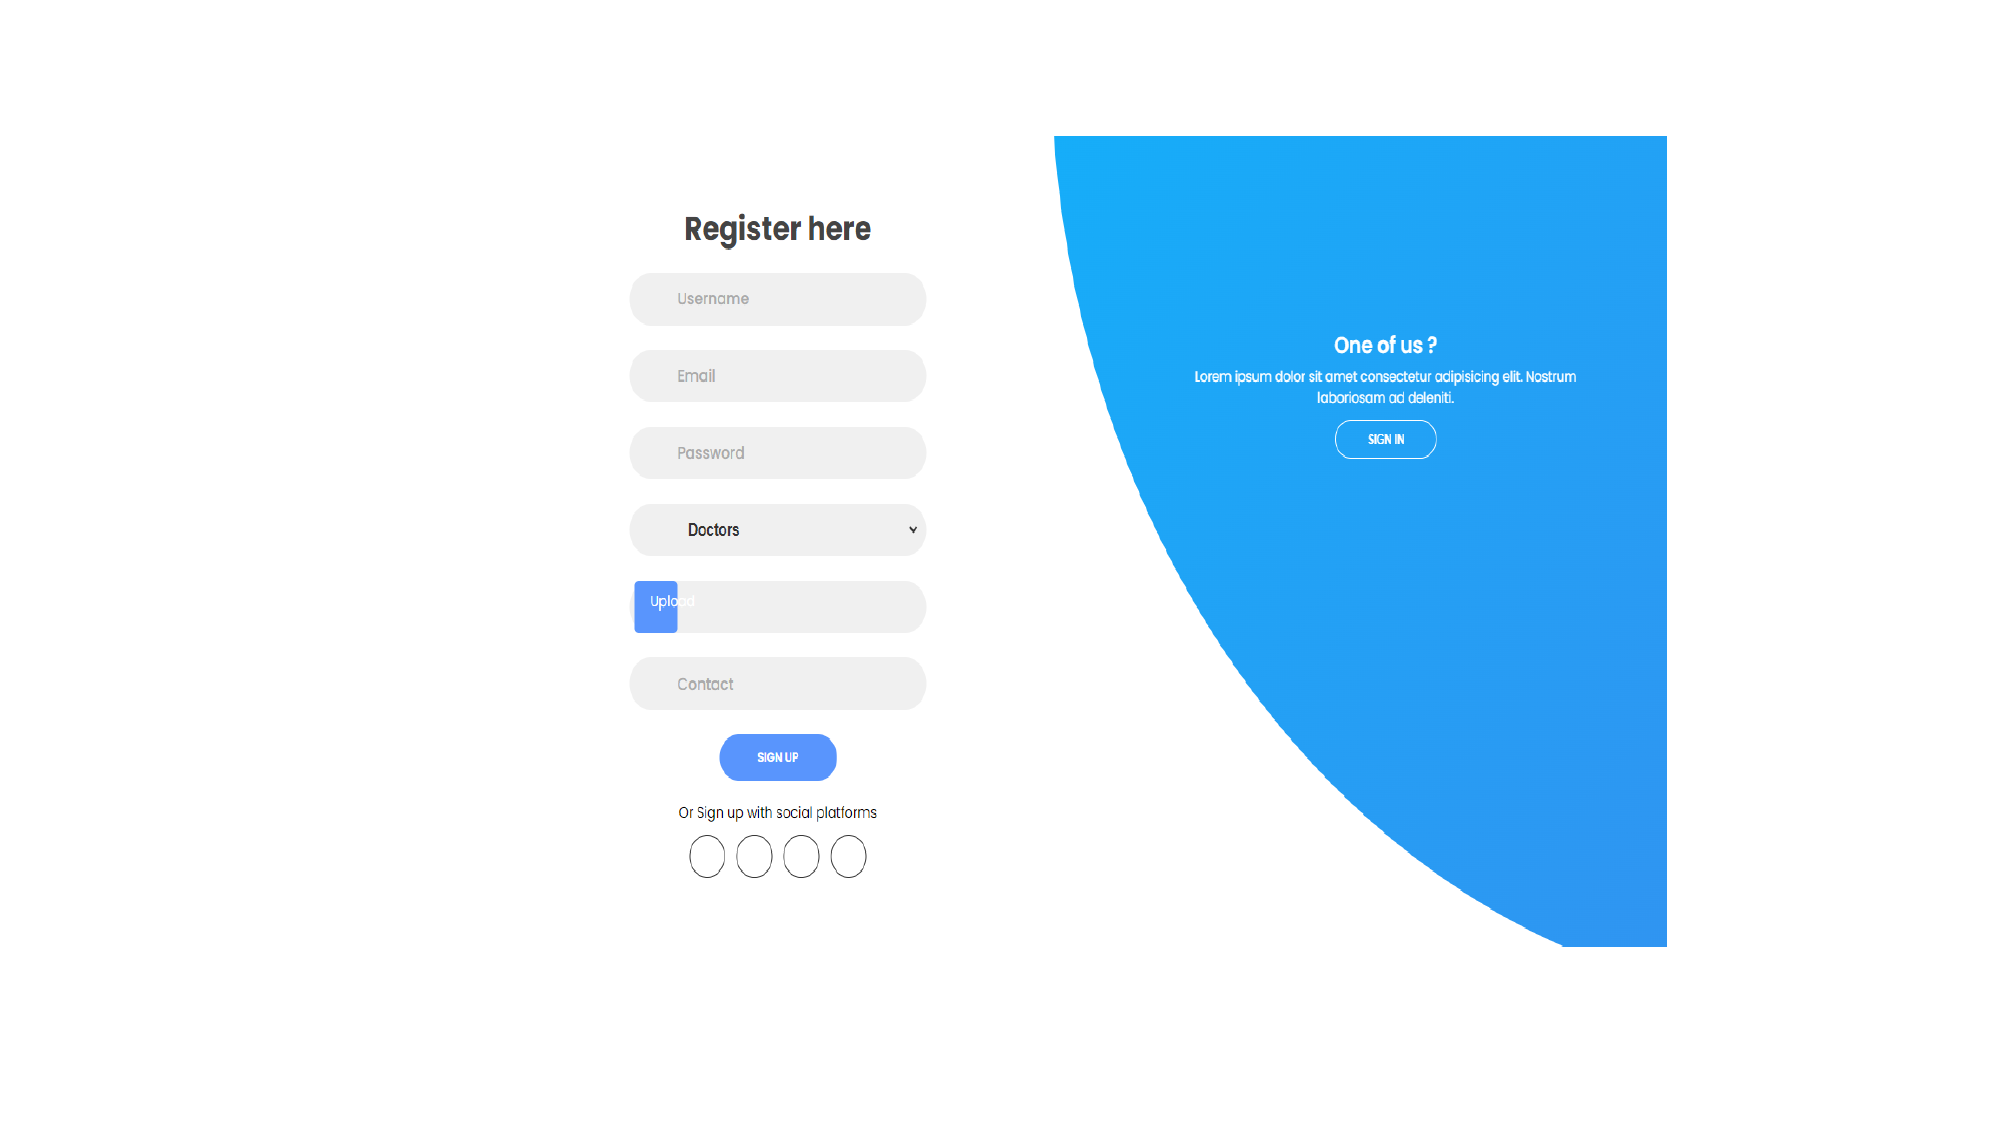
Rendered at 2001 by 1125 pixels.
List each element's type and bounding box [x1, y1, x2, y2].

picture [480, 136, 1668, 948]
